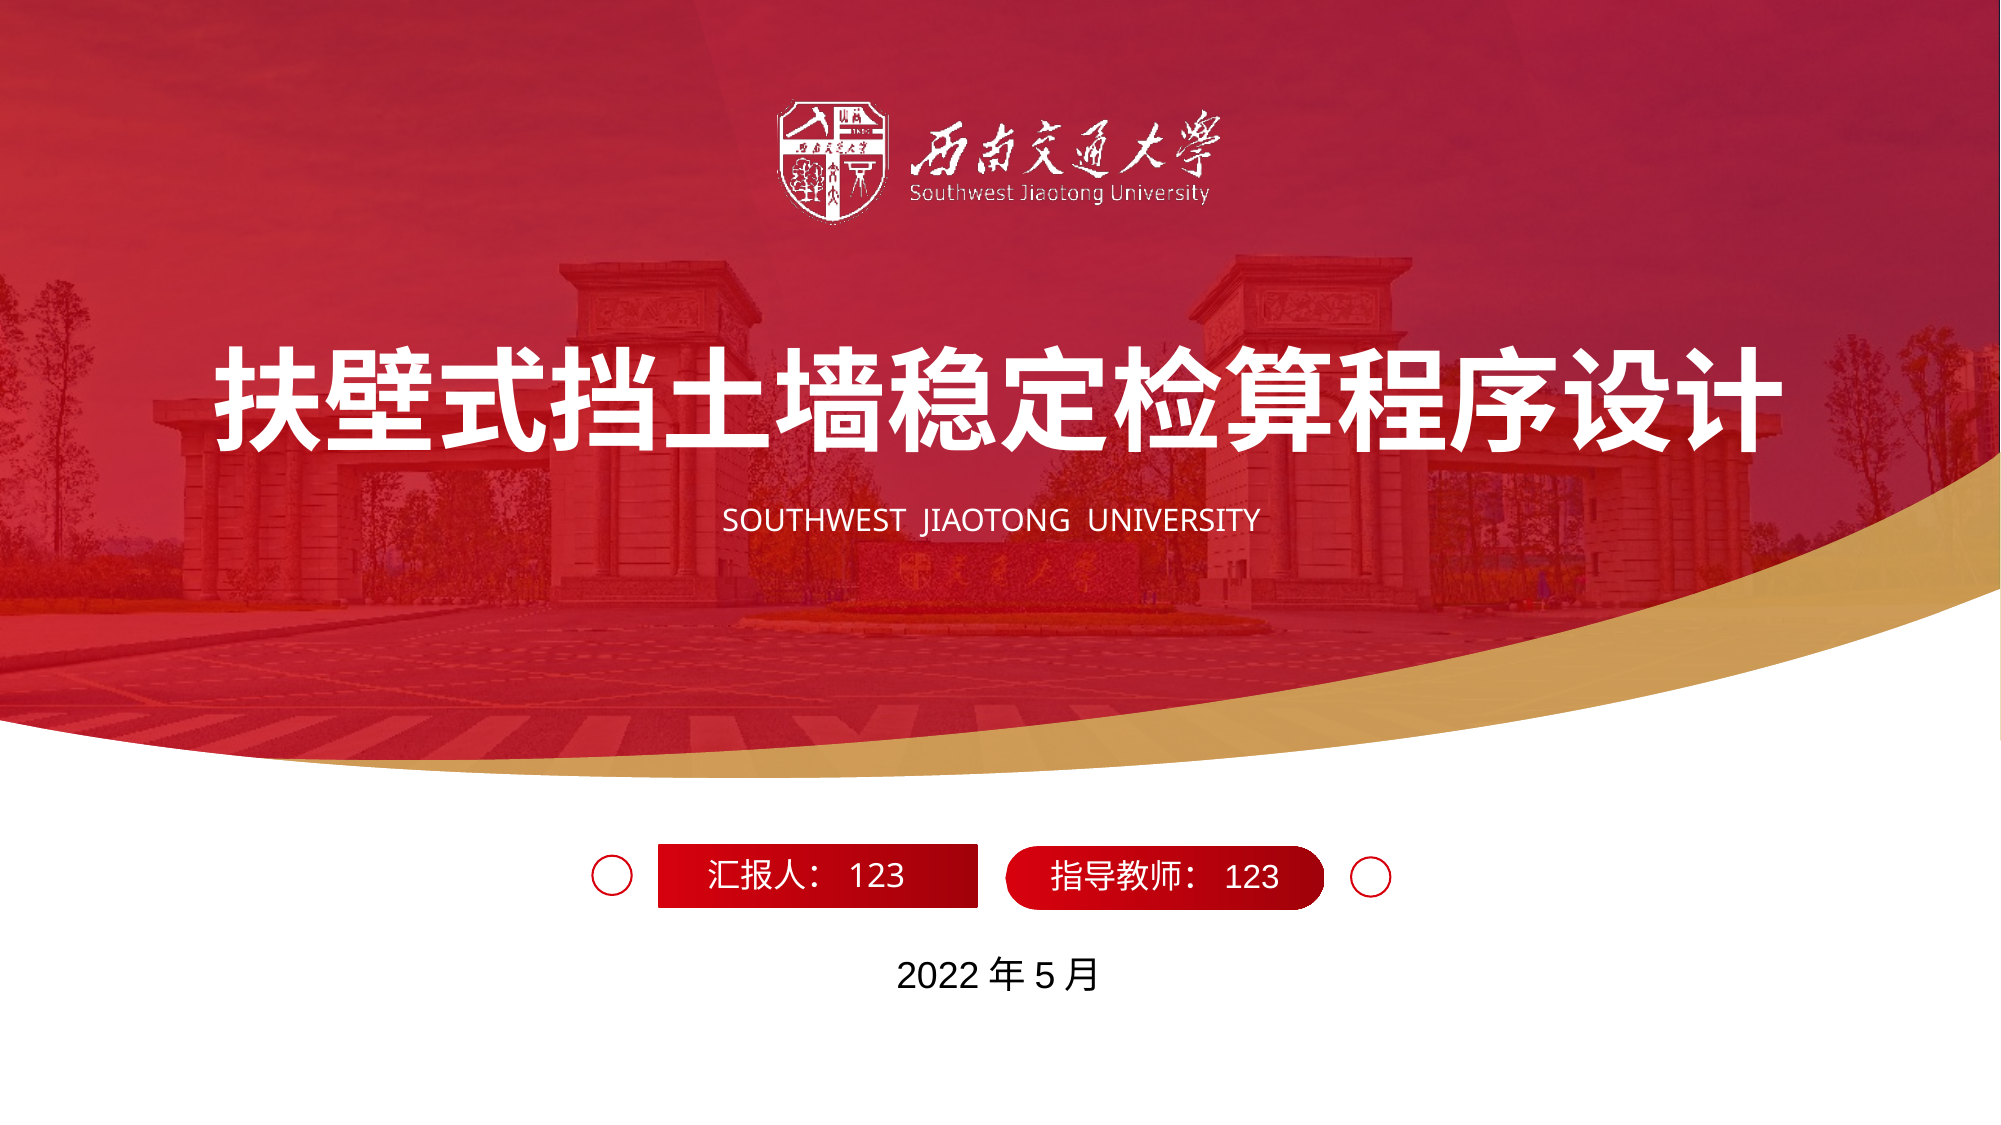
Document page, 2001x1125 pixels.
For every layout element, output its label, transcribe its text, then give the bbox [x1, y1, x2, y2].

text_box [591, 854, 633, 897]
title 扶壁式挡土墙稳定检算程序设计 [108, 337, 1890, 447]
list 汇报人：123 [658, 844, 978, 908]
text_box 指导教师：123 [1005, 846, 1325, 910]
text_box [1350, 856, 1392, 898]
subtitle SOUTHWEST JIAOTONG UNIVERSITY [109, 497, 1889, 546]
picture [0, 0, 1595, 760]
text_box 2022年5月 [738, 944, 1260, 1004]
